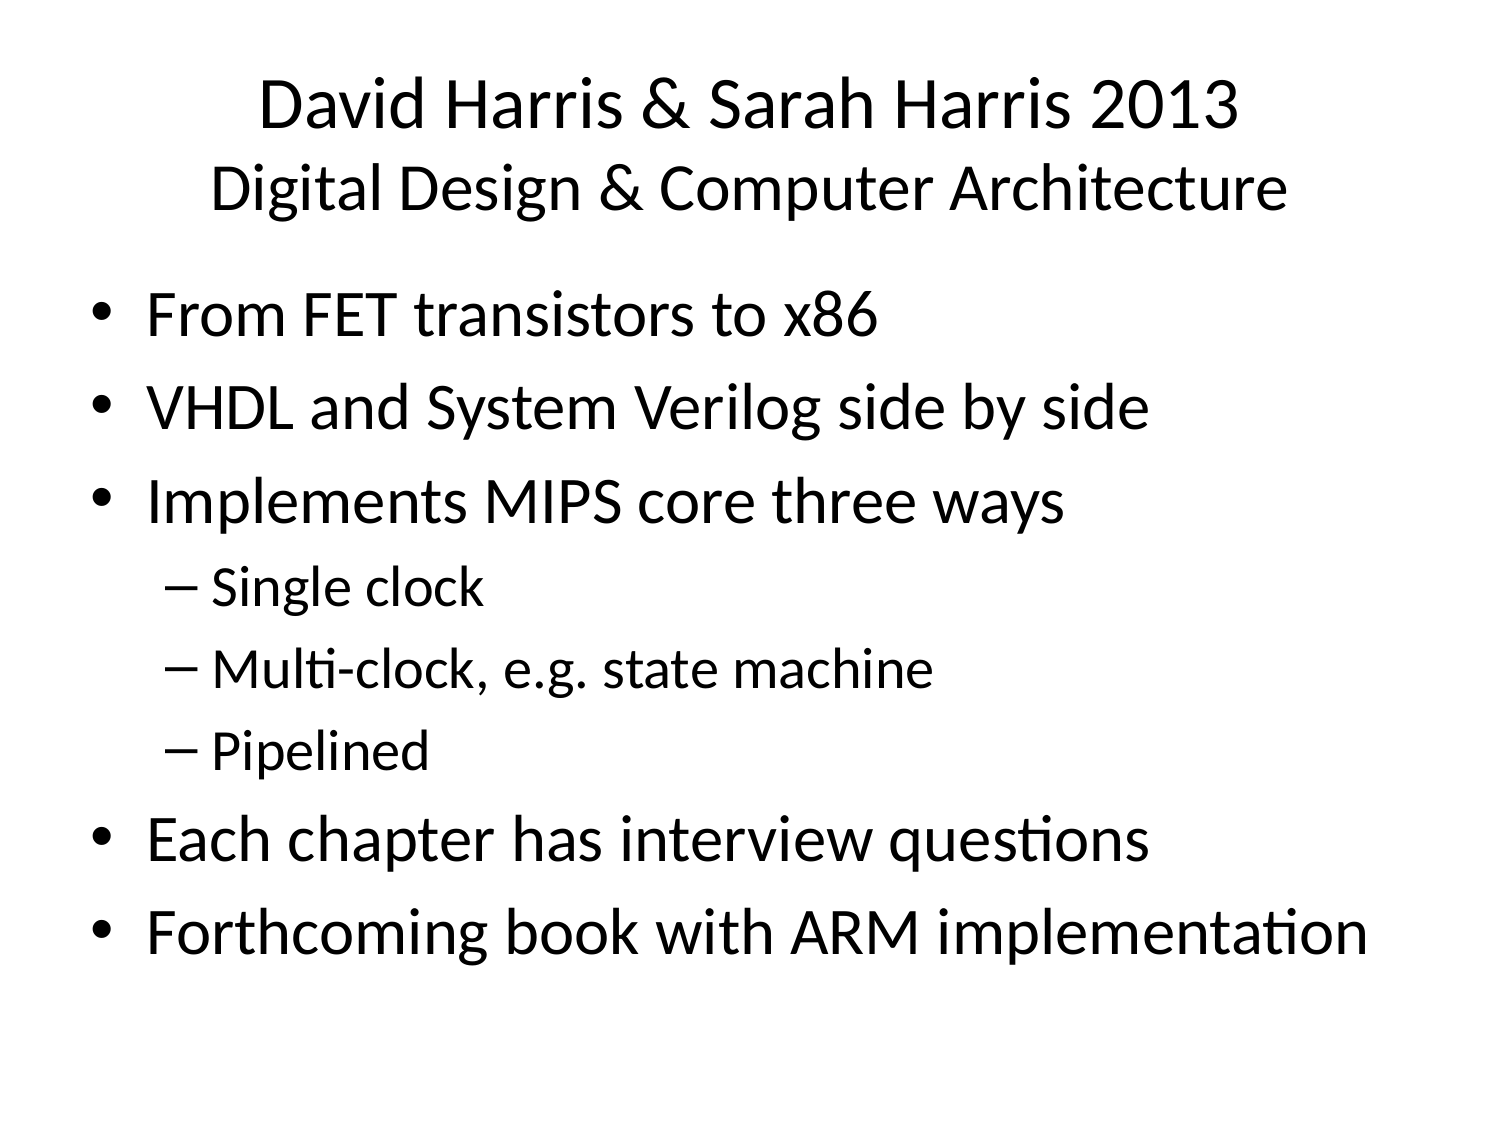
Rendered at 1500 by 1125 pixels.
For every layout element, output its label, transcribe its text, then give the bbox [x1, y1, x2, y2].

title David Harris & Sarah Harris 2013 Digital Design & Computer Architecture [75, 45, 1425, 233]
list From FET transistors to x86 VHDL and System Verilog side by side Implements MIPS core three ways Single clock Multi-clock, e.g. state machine Pipelined Each chapter has interview questions Forthcoming book with ARM implementation [75, 262, 1425, 1005]
